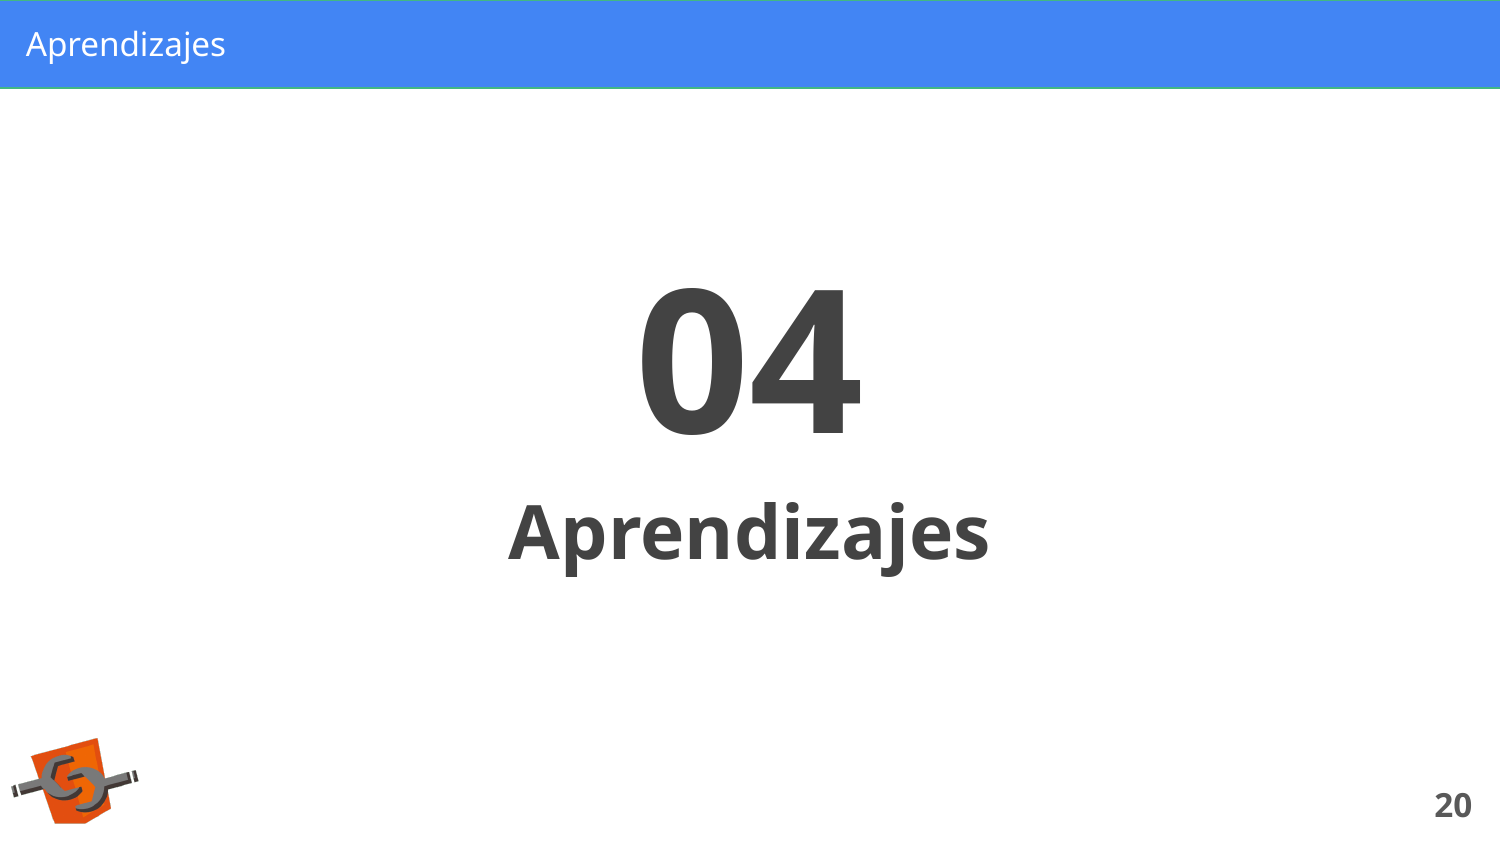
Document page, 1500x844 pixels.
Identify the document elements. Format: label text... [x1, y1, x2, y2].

text_box Aprendizajes [323, 371, 1177, 687]
picture [10, 736, 139, 826]
text_box [0, 0, 1500, 88]
text_box 04 [505, 291, 995, 415]
text_box Aprendizajes [10, 8, 1071, 79]
text_box ‹#› [1397, 774, 1488, 839]
